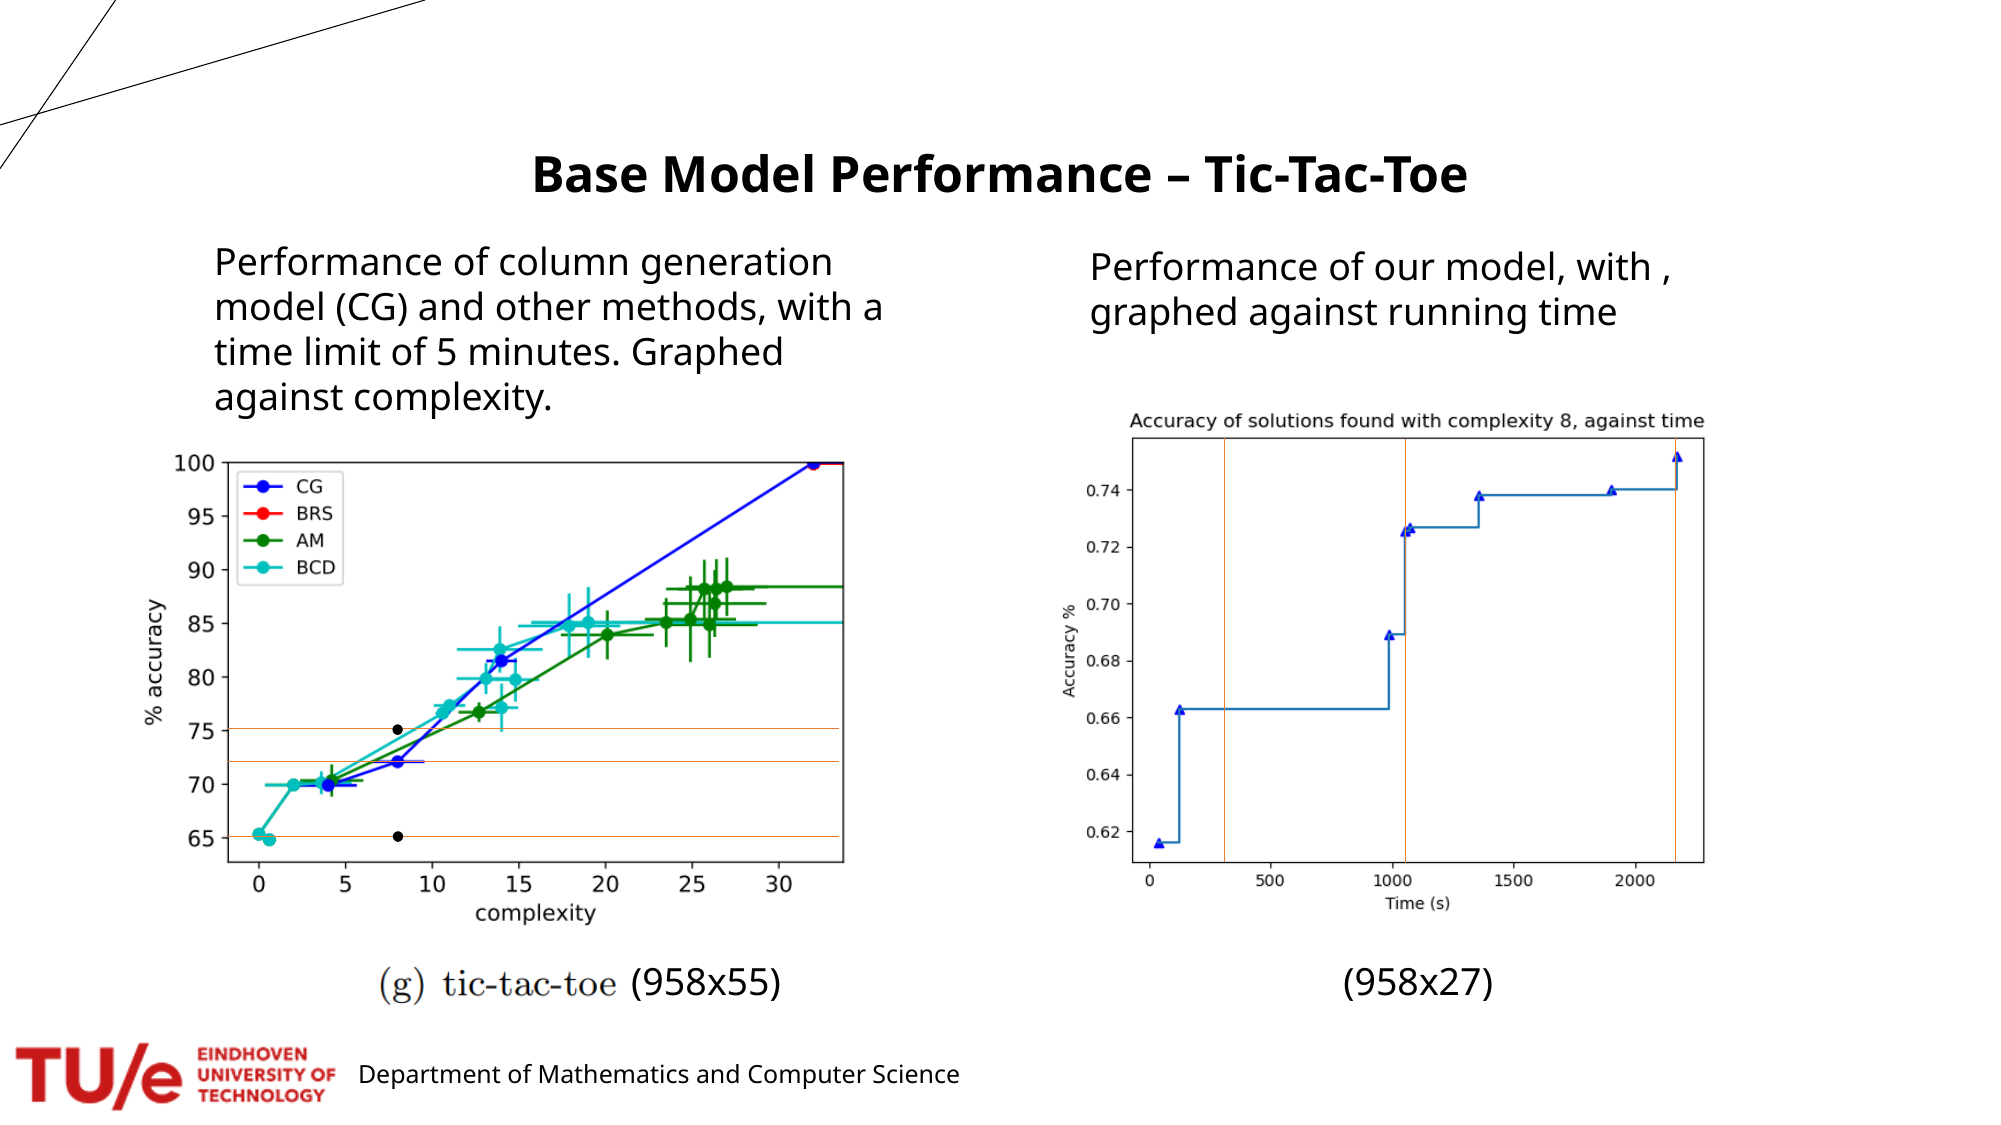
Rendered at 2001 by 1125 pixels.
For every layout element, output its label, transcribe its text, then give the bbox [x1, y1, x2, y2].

text_box Base Model Performance – Tic-Tac-Toe [137, 135, 1864, 210]
picture [137, 442, 862, 1014]
text_box (958x27) [1328, 950, 1514, 1011]
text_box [228, 724, 839, 842]
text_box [0, 1025, 2000, 1125]
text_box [1224, 437, 1676, 864]
picture [1040, 371, 1777, 924]
text_box Performance of column generation model (CG) and other methods, with a time limit of 5 minutes. Graphed against complexity. [199, 230, 901, 426]
